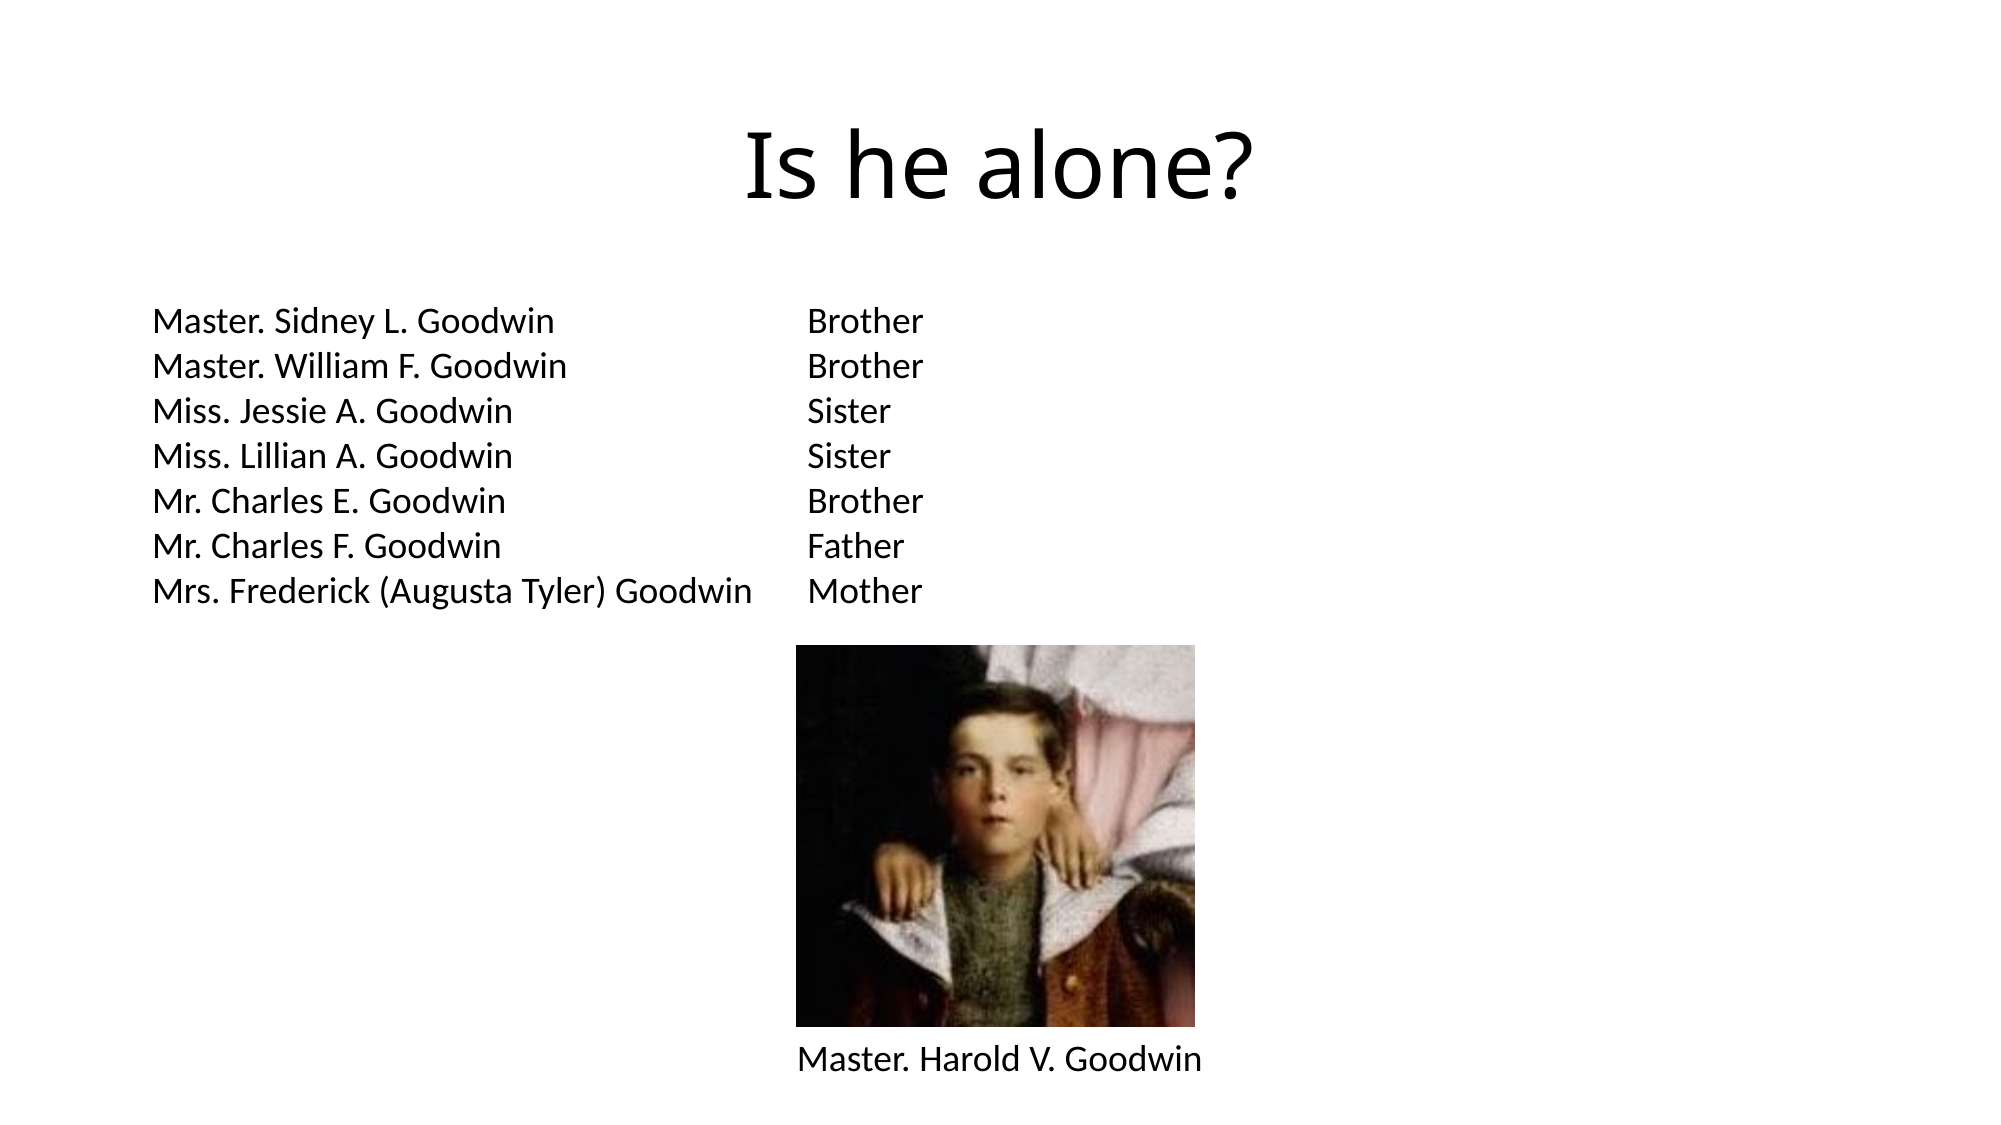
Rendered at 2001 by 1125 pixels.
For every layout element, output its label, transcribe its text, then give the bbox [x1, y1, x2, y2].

text_box Master. Sidney L. Goodwin Master. William F. Goodwin Miss. Jessie A. Goodwin Miss. Lillian A. Goodwin Mr. Charles E. Goodwin Mr. Charles F. Goodwin Mrs. Frederick (Augusta Tyler) Goodwin [137, 288, 780, 619]
picture [796, 645, 1195, 1027]
title Is he alone? [137, 59, 1863, 278]
text_box Master. Harold V. Goodwin [782, 1026, 1218, 1087]
text_box Brother Brother Sister Sister Brother Father Mother [792, 288, 1435, 619]
